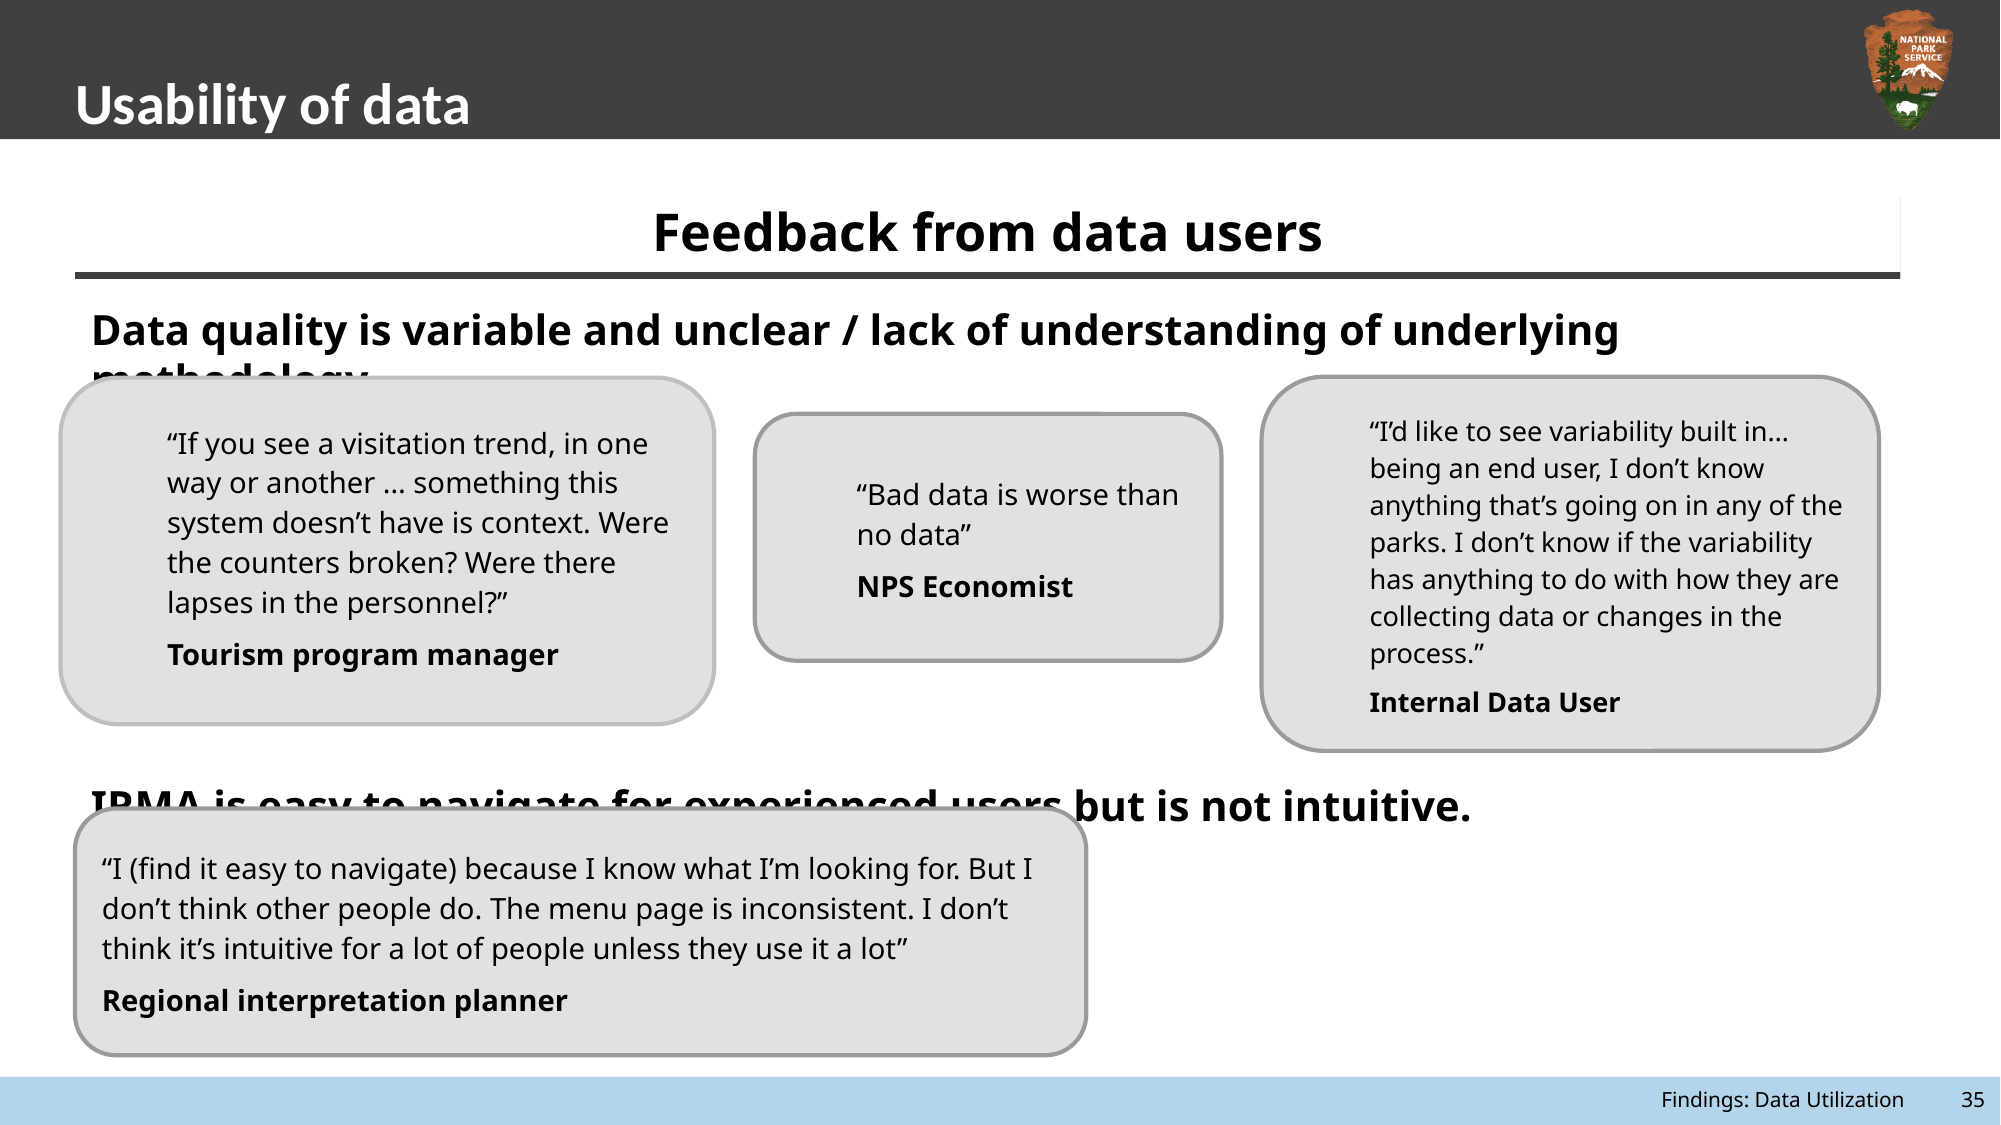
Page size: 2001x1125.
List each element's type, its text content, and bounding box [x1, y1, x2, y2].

list Feedback from data users [75, 189, 1901, 272]
text_box “I’d like to see variability built in…being an end user, I don’t know anything that’s going on in any of the parks. I don’t know if the variability has anything to do with how they are collecting data or changes in the process.” Internal Data User [1259, 374, 1882, 753]
slide_number Findings: Data Utilization 35 [1533, 1079, 2000, 1122]
title Usability of data [75, 3, 1806, 137]
text_box “If you see a visitation trend, in one way or another … something this system doesn’t have is context. Were the counters broken? Were there lapses in the personnel?” Tourism program manager [58, 375, 717, 727]
text_box “I (find it easy to navigate) because I know what I’m looking for. But I don’t think other people do. The menu page is inconsistent. I don’t think it’s intuitive for a lot of people unless they use it a lot” Regional interpretation planner [72, 806, 1089, 1058]
list Data quality is variable and unclear / lack of understanding of underlying methodology. IRMA is easy to navigate for experienced users but is not intuitive. [75, 296, 1902, 1056]
text_box “Bad data is worse than no data” NPS Economist [752, 411, 1224, 663]
picture [1864, 9, 1953, 131]
